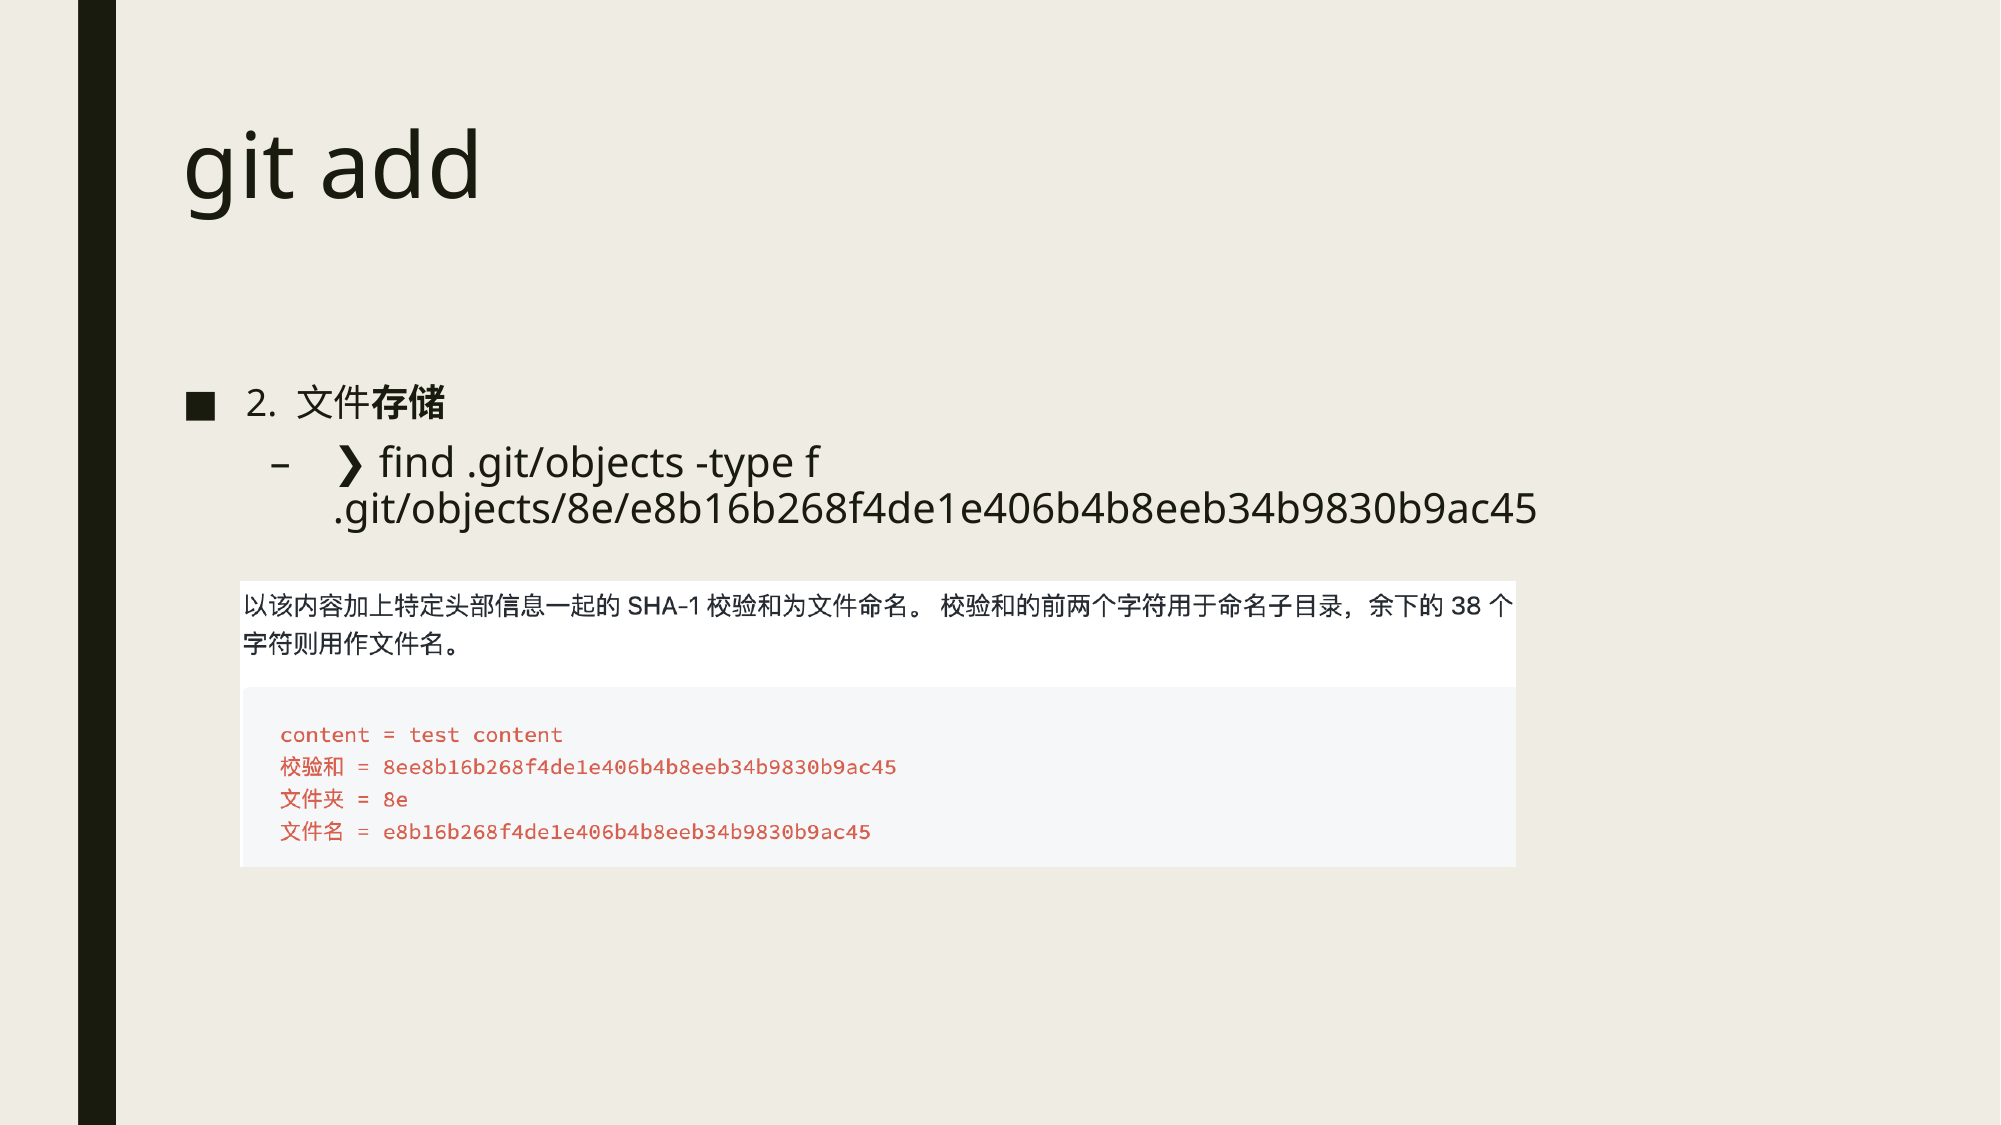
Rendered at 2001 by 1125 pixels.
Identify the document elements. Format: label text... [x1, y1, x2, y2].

list 2. 文件存储 ❯ find .git/objects -type f .git/objects/8e/e8b16b268f4de1e406b4b8eeb34b9830b9ac45 [167, 375, 1834, 963]
text_box [76, 0, 119, 1125]
picture [240, 581, 1516, 867]
title git add [167, 112, 1890, 357]
